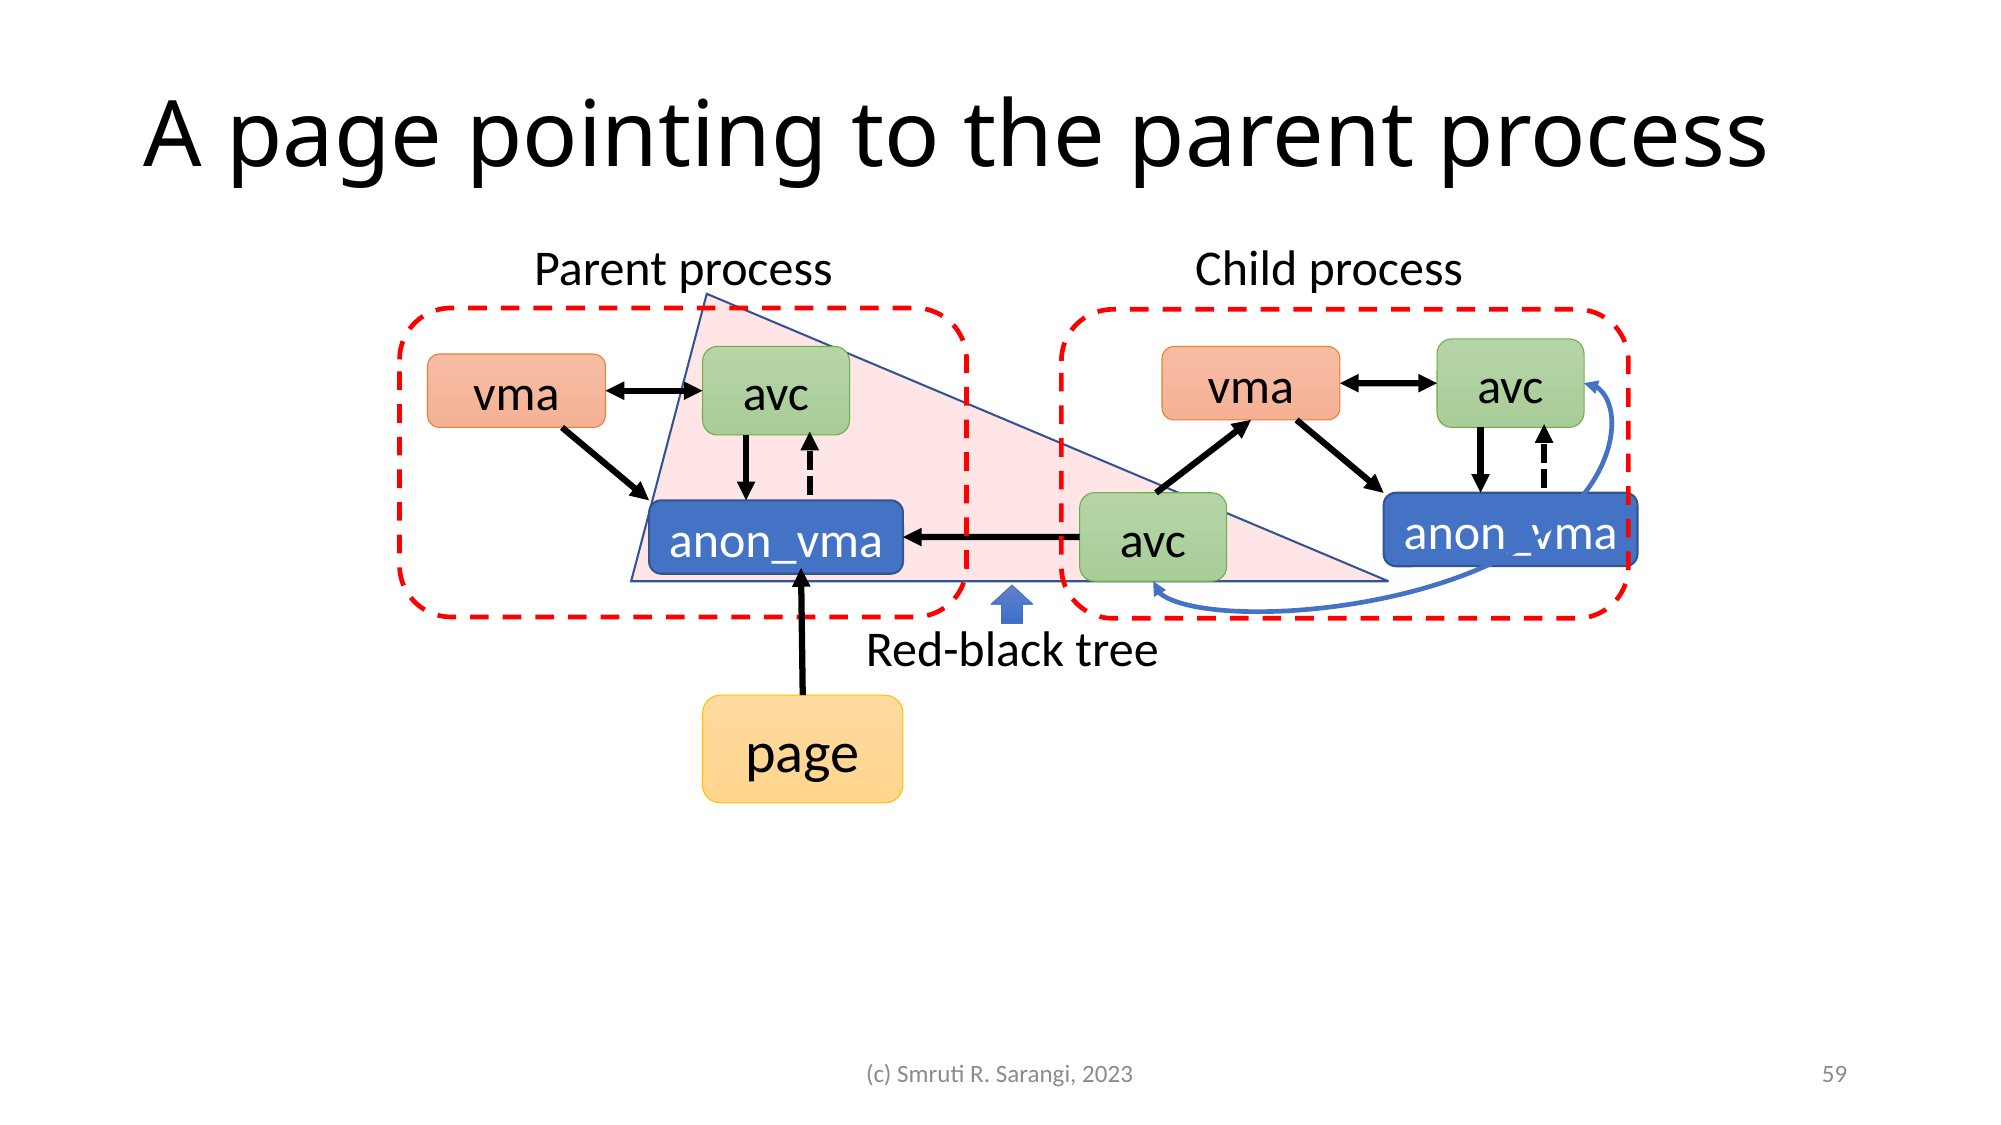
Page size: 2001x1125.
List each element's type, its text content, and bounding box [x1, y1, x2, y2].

text_box page [701, 694, 904, 804]
footer (c) Smruti R. Sarangi, 2023 [662, 1042, 1338, 1103]
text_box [399, 228, 1638, 685]
slide_number 59 [1412, 1042, 1863, 1103]
title A page pointing to the parent process [128, 28, 1854, 246]
